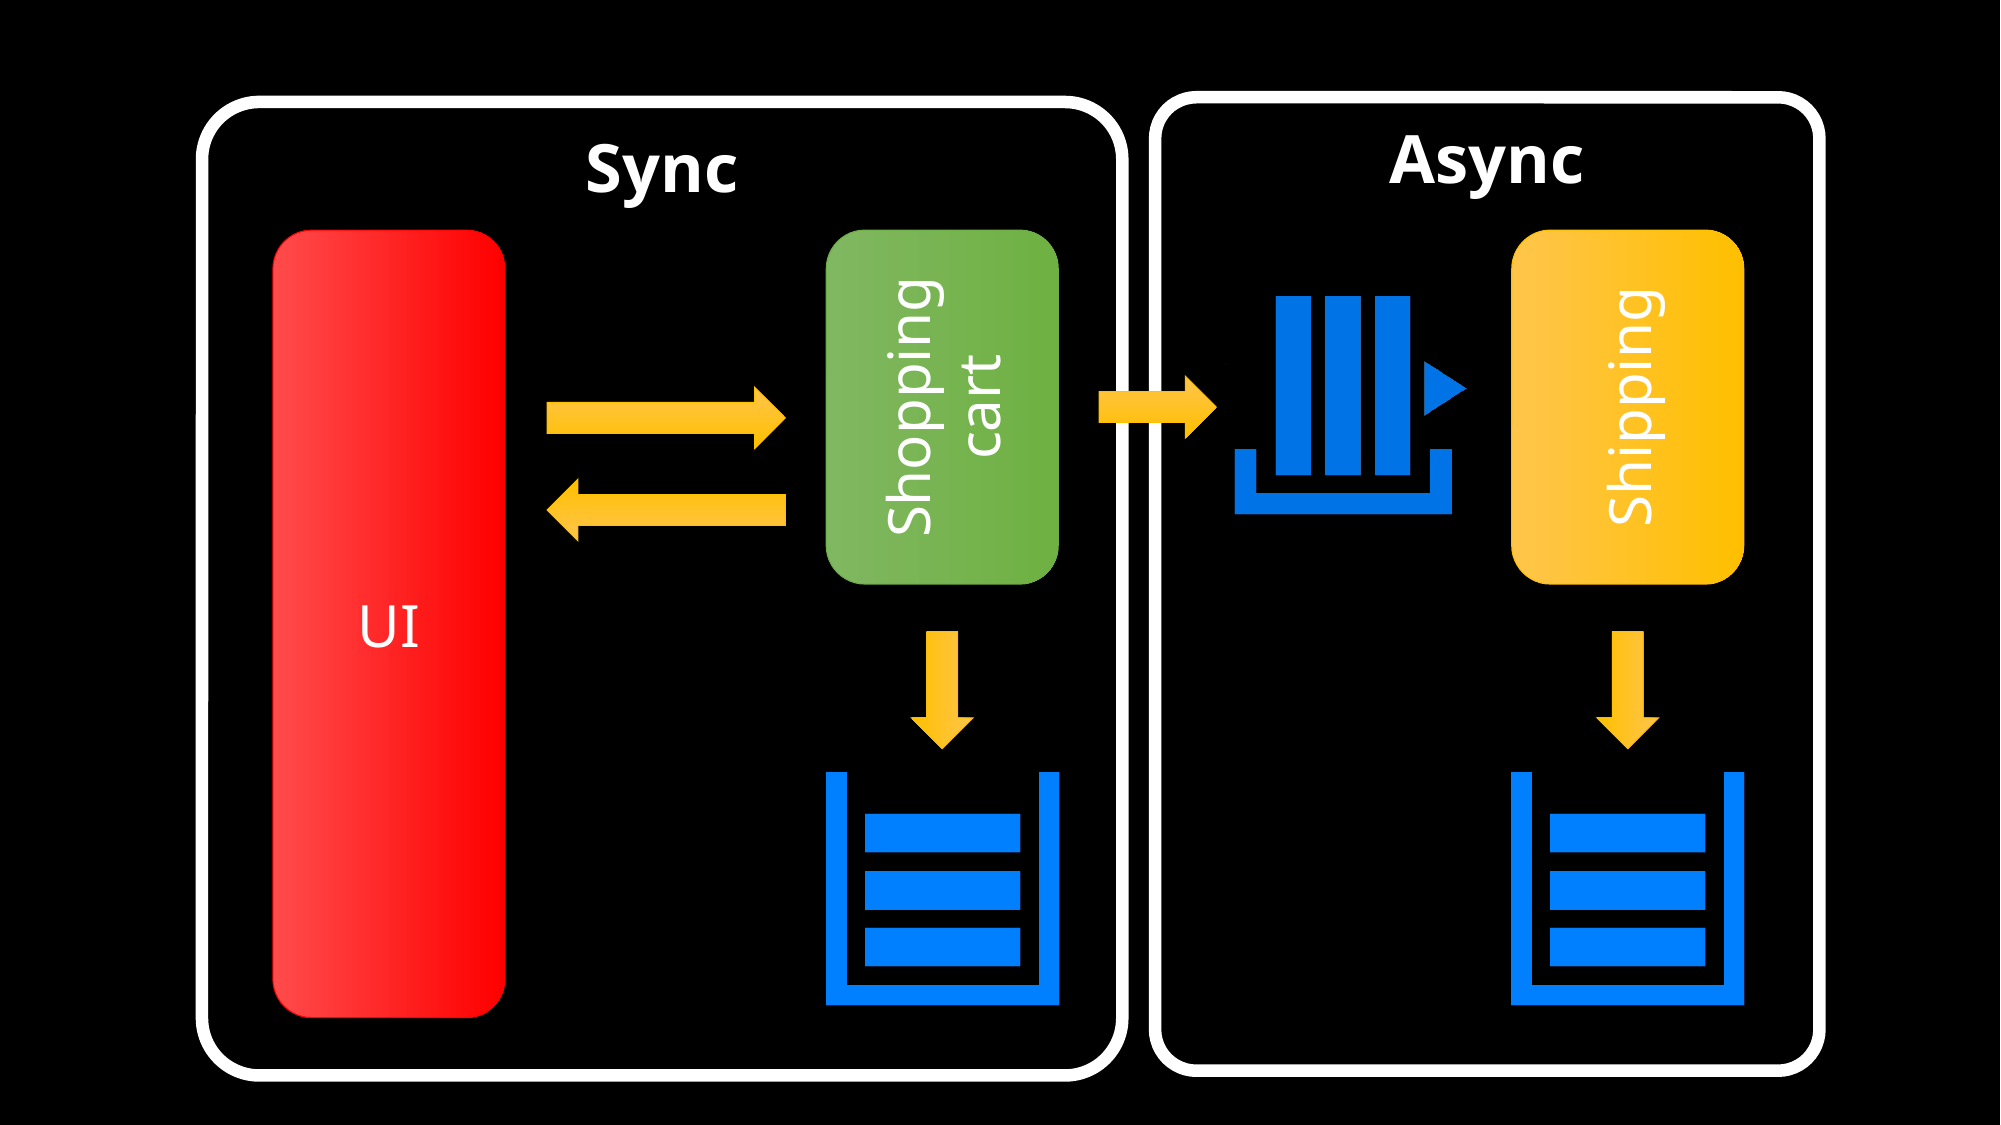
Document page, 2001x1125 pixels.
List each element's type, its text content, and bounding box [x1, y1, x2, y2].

text_box Shopping cart [825, 229, 1059, 585]
picture [1498, 759, 1757, 1018]
text_box [546, 385, 787, 450]
text_box [910, 631, 975, 750]
text_box Shipping [1511, 229, 1745, 585]
text_box [546, 477, 786, 543]
text_box Async [1154, 96, 1821, 1072]
picture [1206, 268, 1479, 541]
text_box UI [272, 229, 506, 1019]
text_box [1595, 631, 1660, 750]
text_box Sync [200, 100, 1124, 1077]
picture [812, 759, 1072, 1018]
text_box [1098, 375, 1206, 440]
